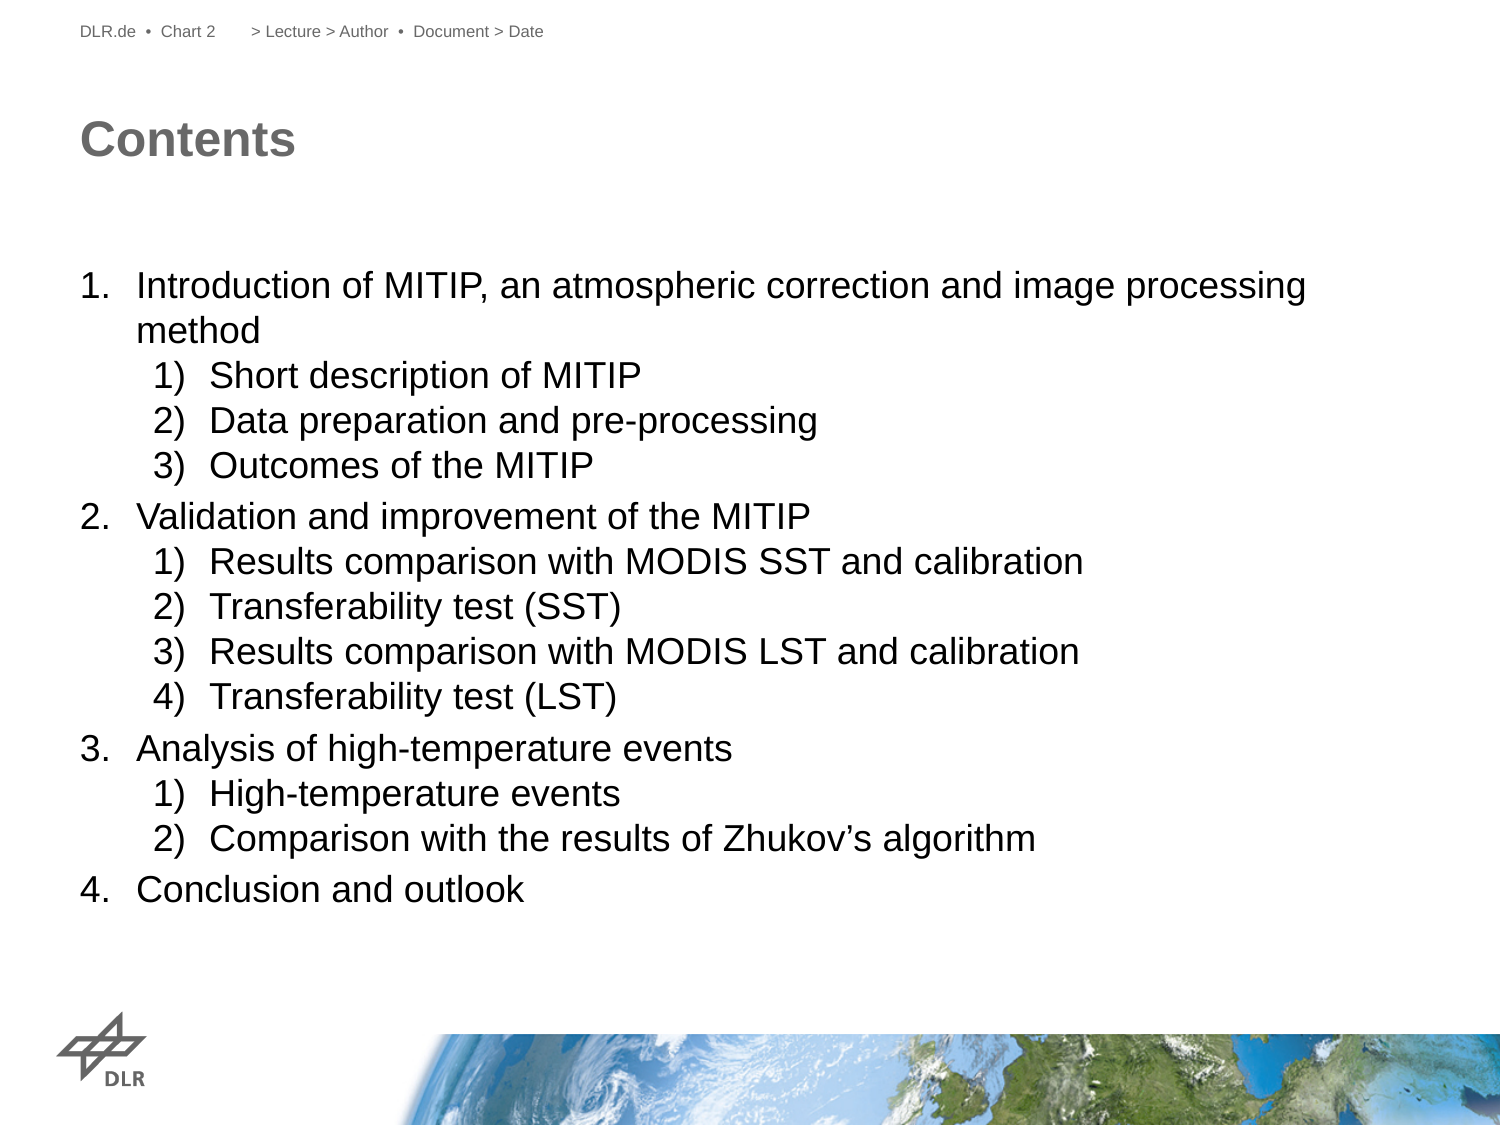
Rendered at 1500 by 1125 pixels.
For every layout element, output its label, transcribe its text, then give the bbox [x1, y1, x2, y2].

picture [0, 1007, 1500, 1125]
title Contents [79, 106, 1421, 228]
list Introduction of MITIP, an atmospheric correction and image processing method Short description of MITIP Data preparation and pre-processing Outcomes of the MITIP Validation and improvement of the MITIP Results comparison with MODIS SST and calibration Transferability test (SST) Results comparison with MODIS LST and calibration Transferability test (LST) Analysis of high-temperature events High-temperature events Comparison with the results of Zhukov’s algorithm Conclusion and outlook [79, 261, 1421, 973]
footer > Lecture > Author • Document > Date [251, 20, 1421, 45]
slide_number DLR.de • Chart 2 [79, 20, 251, 45]
